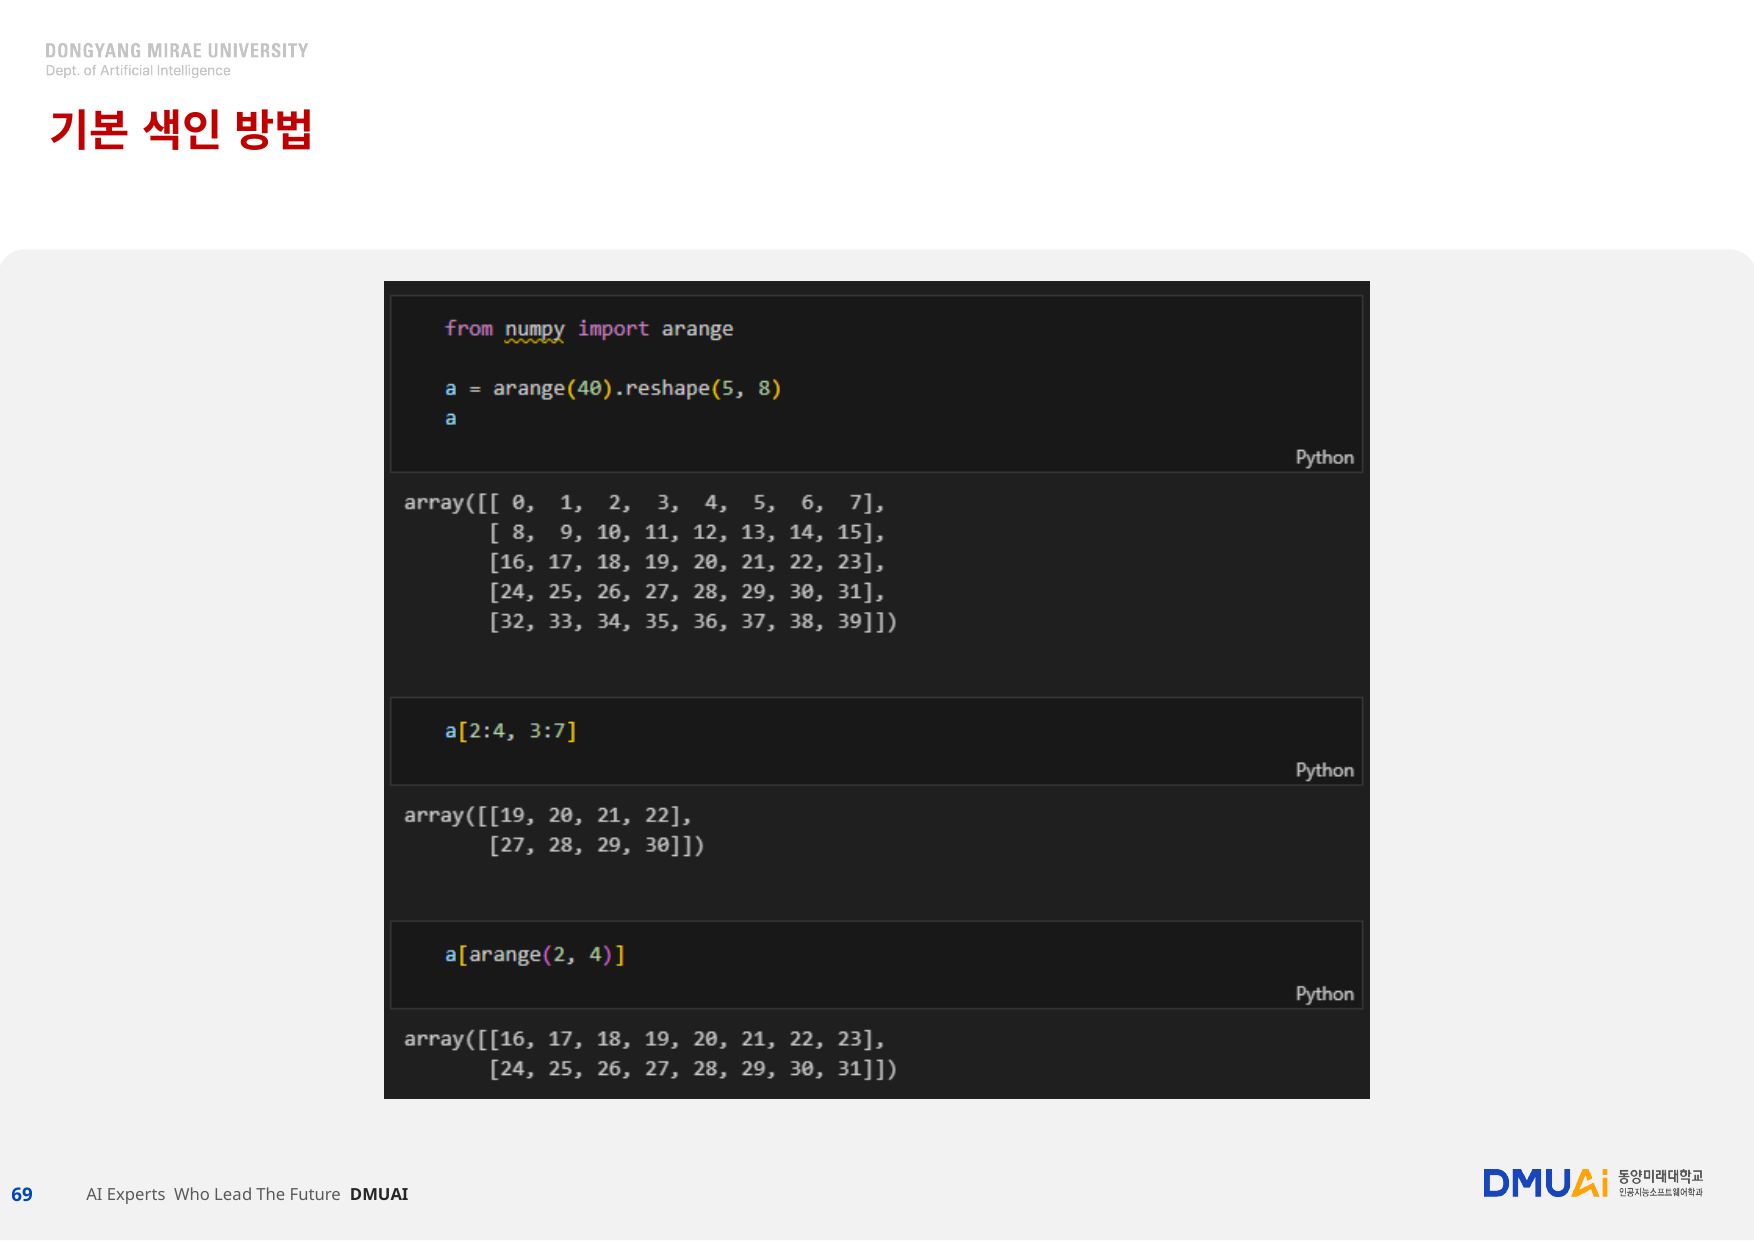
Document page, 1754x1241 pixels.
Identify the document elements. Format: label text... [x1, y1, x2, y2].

picture [384, 281, 1370, 1099]
picture [46, 43, 308, 78]
picture [1484, 1169, 1703, 1197]
title 기본 색인 방법 [34, 101, 1754, 157]
